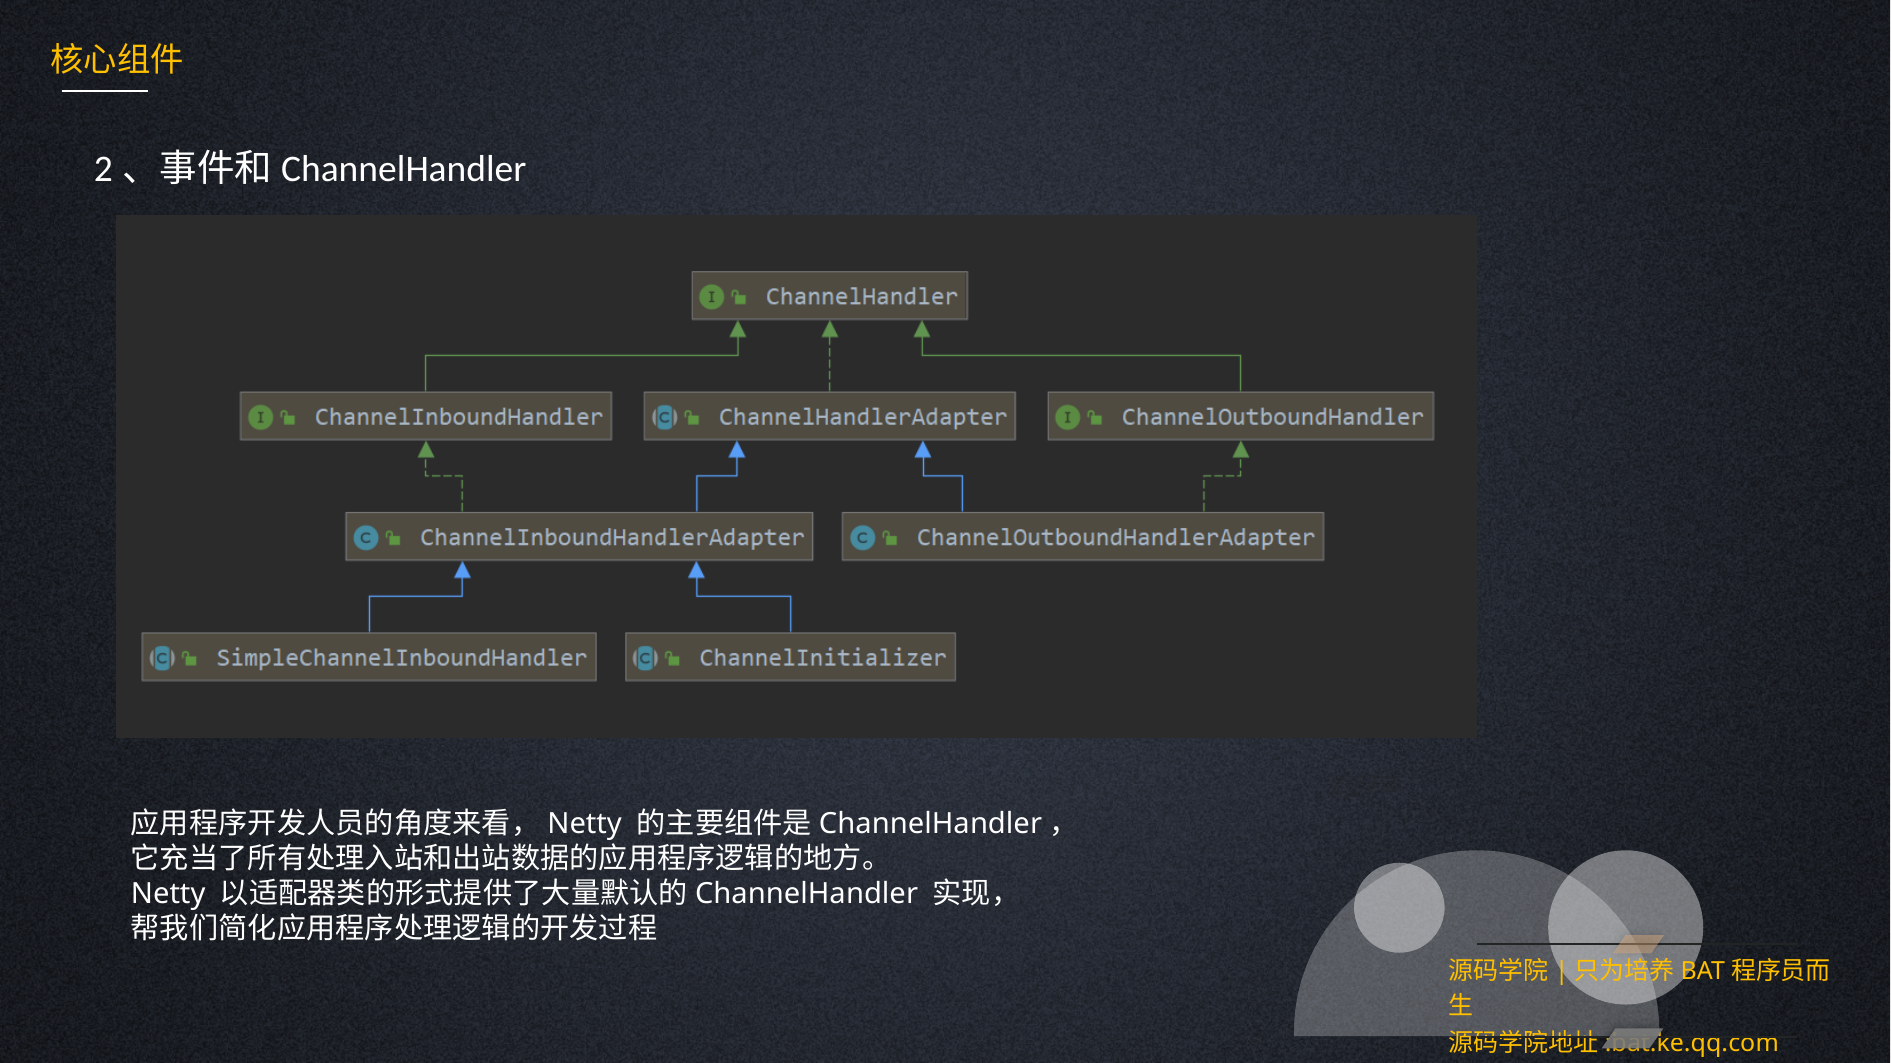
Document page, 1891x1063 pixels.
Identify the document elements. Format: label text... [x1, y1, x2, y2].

text_box 源码学院|只为培养BAT程序员而生 源码学院地址:bat.ke.qq.com [1434, 940, 1849, 1063]
text_box [1607, 1026, 1666, 1036]
text_box [1617, 932, 1666, 943]
text_box 核心组件 [35, 30, 199, 85]
text_box [1546, 848, 1706, 940]
text_box [1599, 1047, 1653, 1051]
picture [0, 0, 1891, 1063]
text_box [1351, 860, 1447, 955]
text_box [1291, 895, 1434, 1039]
text_box 应用程序开发人员的角度来看，Netty 的主要组件是ChannelHandler， 它充当了所有处理入站和出站数据的应用程序逻辑的地方。 Netty 以适配器类的形式提供了大量默认的ChannelHandler 实现， 帮我们简化应用程序处理逻辑的开发过程 [115, 796, 1303, 952]
text_box [1408, 848, 1568, 940]
text_box 2、事件和ChannelHandler [79, 136, 827, 197]
